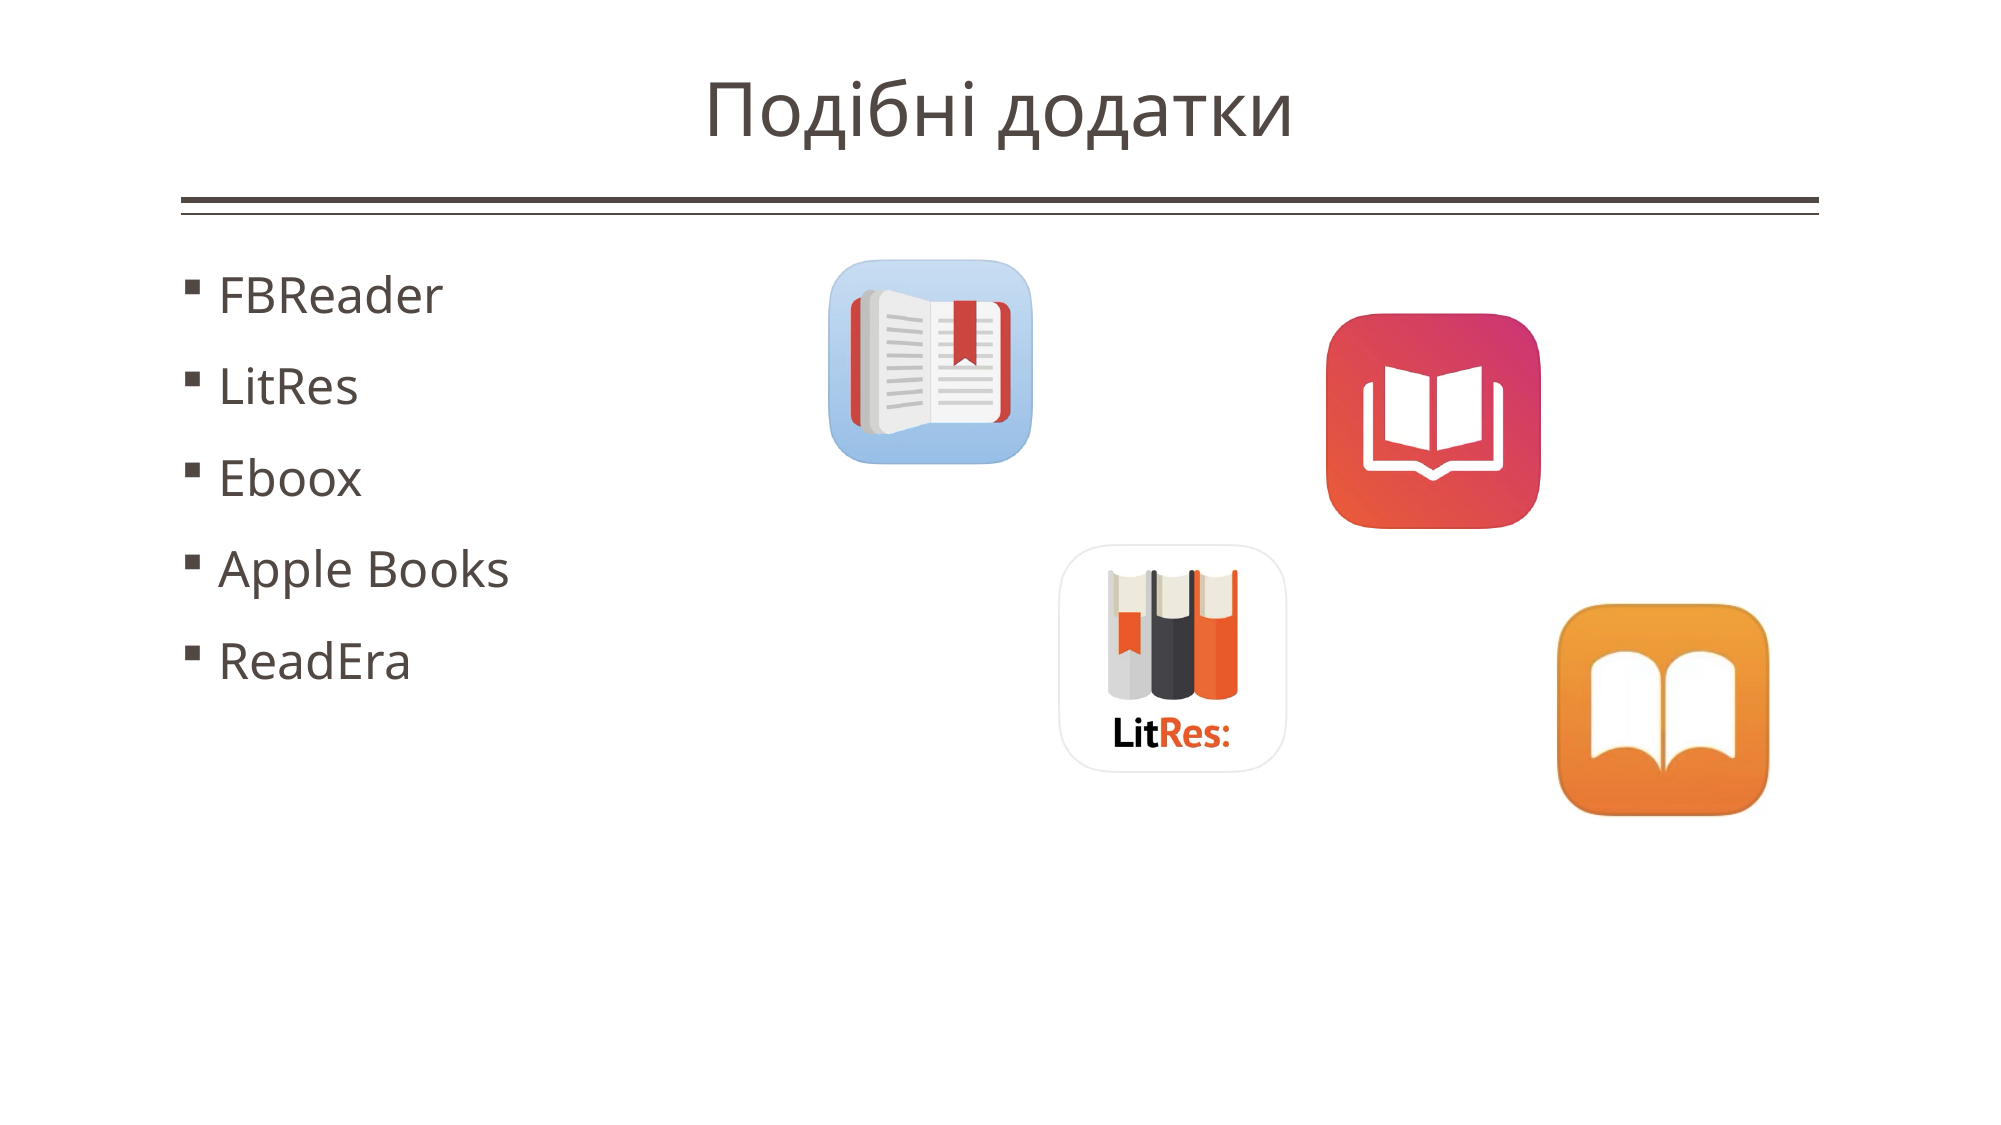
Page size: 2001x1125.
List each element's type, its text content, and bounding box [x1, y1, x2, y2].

picture [1532, 580, 1782, 822]
picture [1307, 298, 1558, 544]
picture [810, 240, 1047, 479]
list FBReader LitRes Eboox Apple Books ReadEra [181, 262, 1819, 1013]
picture [1046, 543, 1297, 781]
title Подібні додатки [181, 12, 1819, 161]
